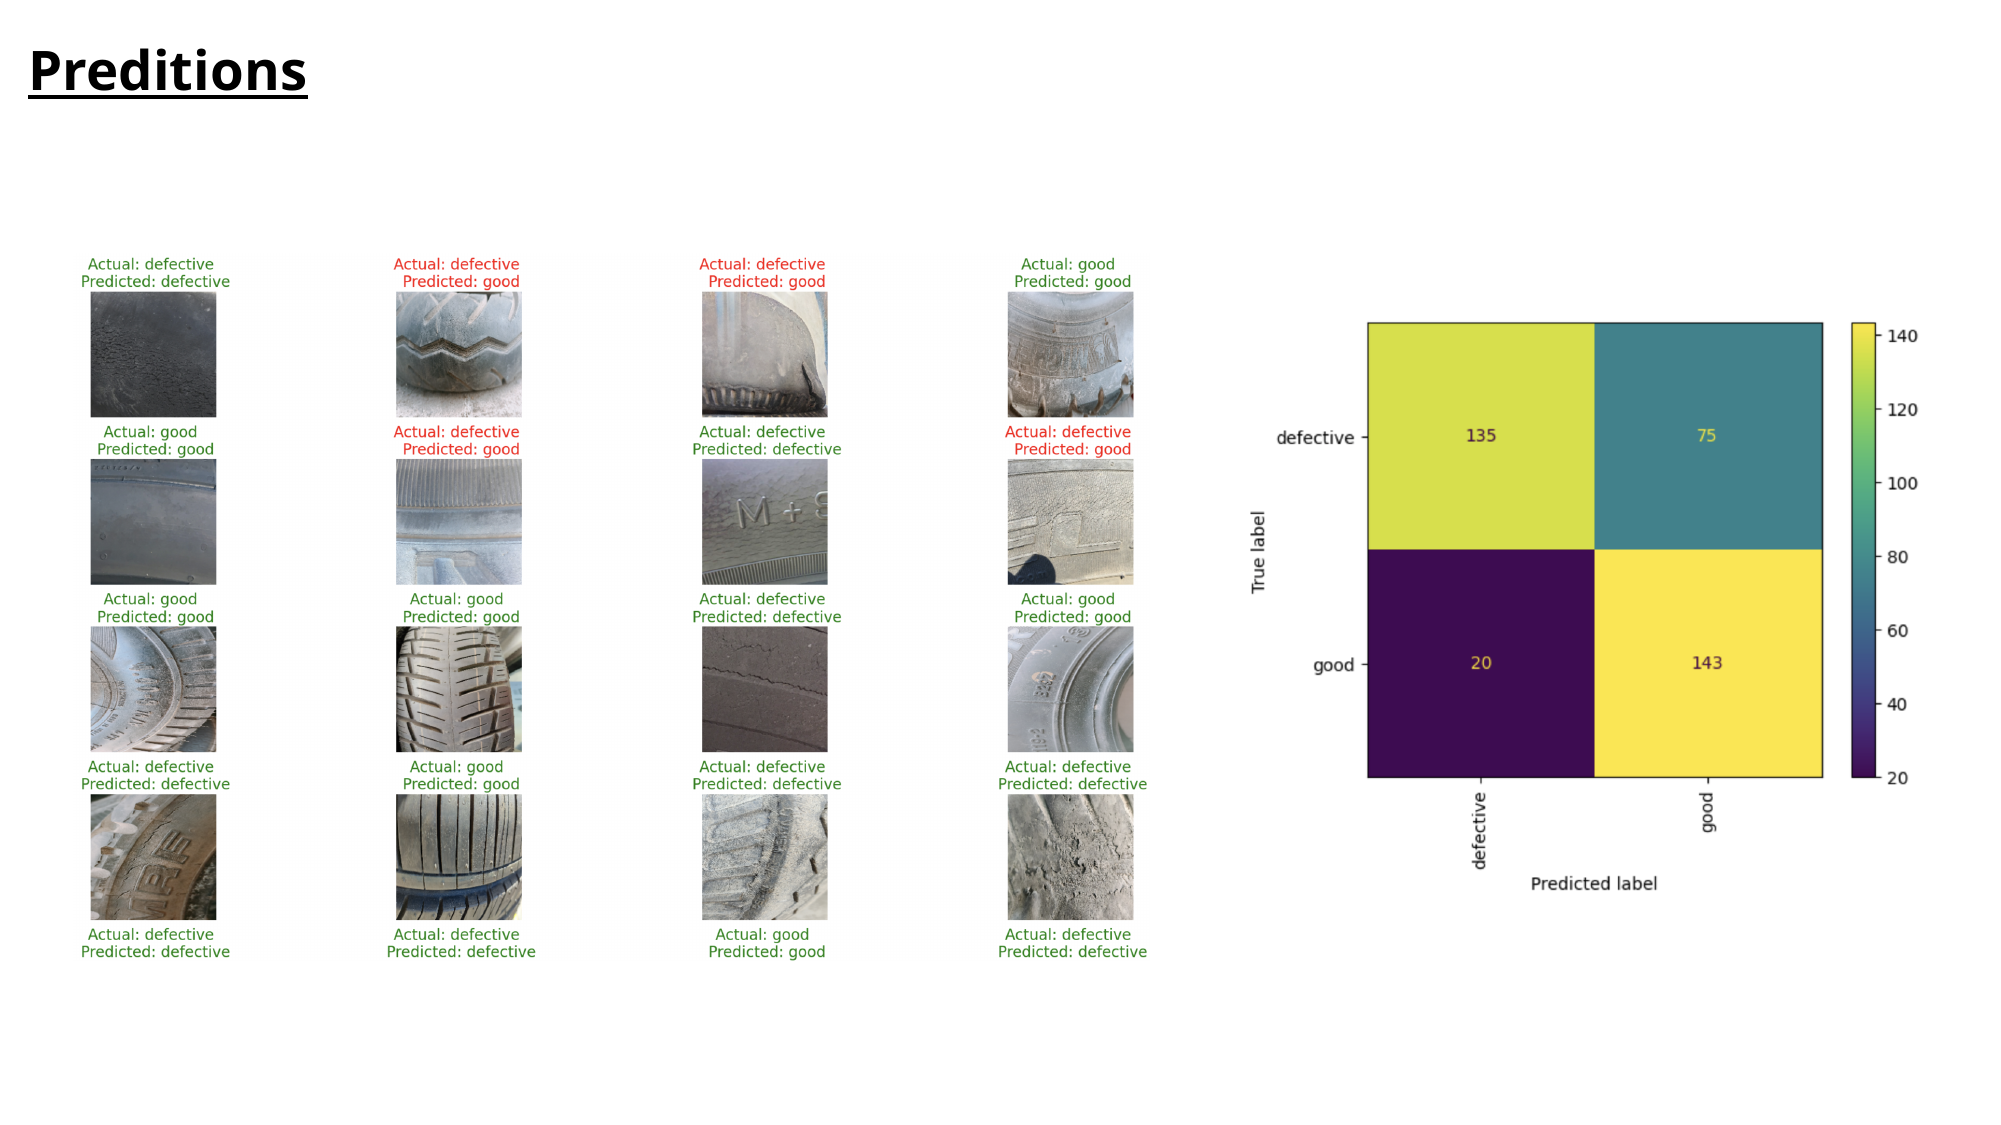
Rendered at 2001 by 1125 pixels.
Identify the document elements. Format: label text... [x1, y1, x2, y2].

picture [1243, 311, 1926, 903]
picture [73, 253, 1151, 961]
title Preditions [13, 16, 352, 130]
